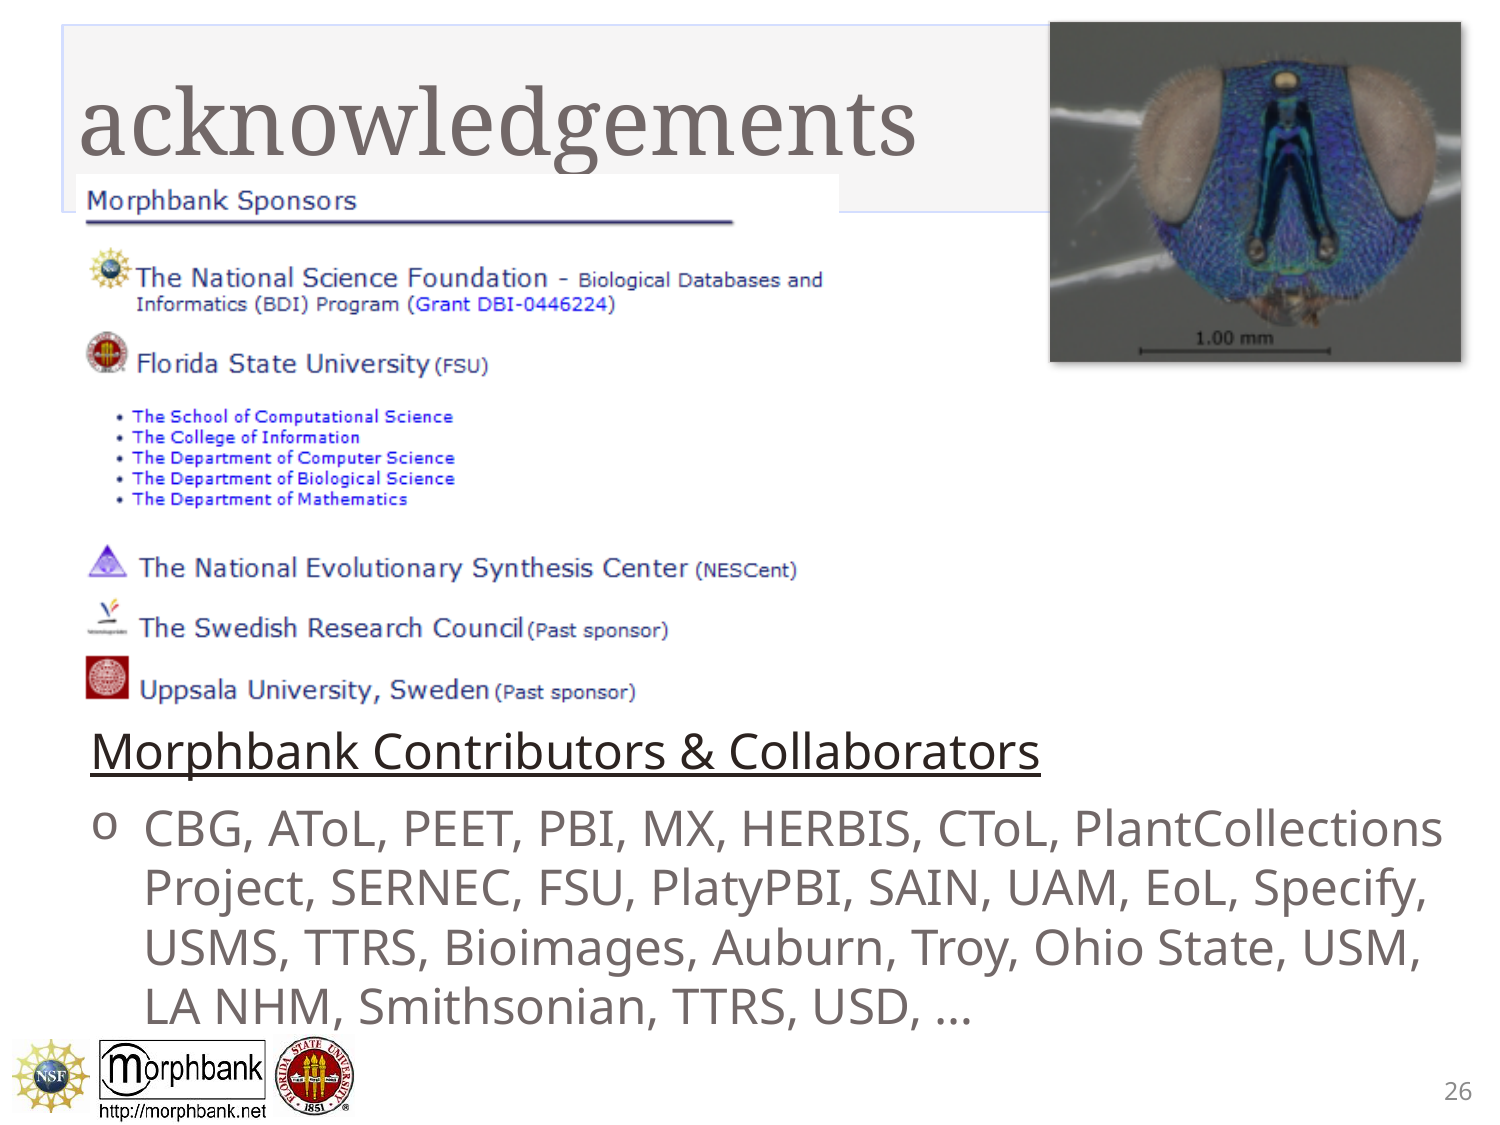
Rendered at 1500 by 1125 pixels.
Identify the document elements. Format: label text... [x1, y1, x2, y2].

title acknowledgements [62, 24, 1046, 213]
list Morphbank Contributors & Collaborators CBG, AToL, PEET, PBI, MX, HERBIS, CToL, PlantCollections Project, SERNEC, FSU, PlatyPBI, SAIN, UAM, EoL, Specify, USMS, TTRS, Bioimages, Auburn, Troy, Ohio State, USM, LA NHM, Smithsonian, TTRS, USD, … [75, 712, 1463, 1050]
picture [1049, 22, 1461, 362]
picture [273, 1050, 355, 1117]
slide_number 25 [1137, 1062, 1488, 1123]
picture [96, 1050, 266, 1124]
picture [12, 1039, 90, 1113]
picture [75, 174, 839, 714]
